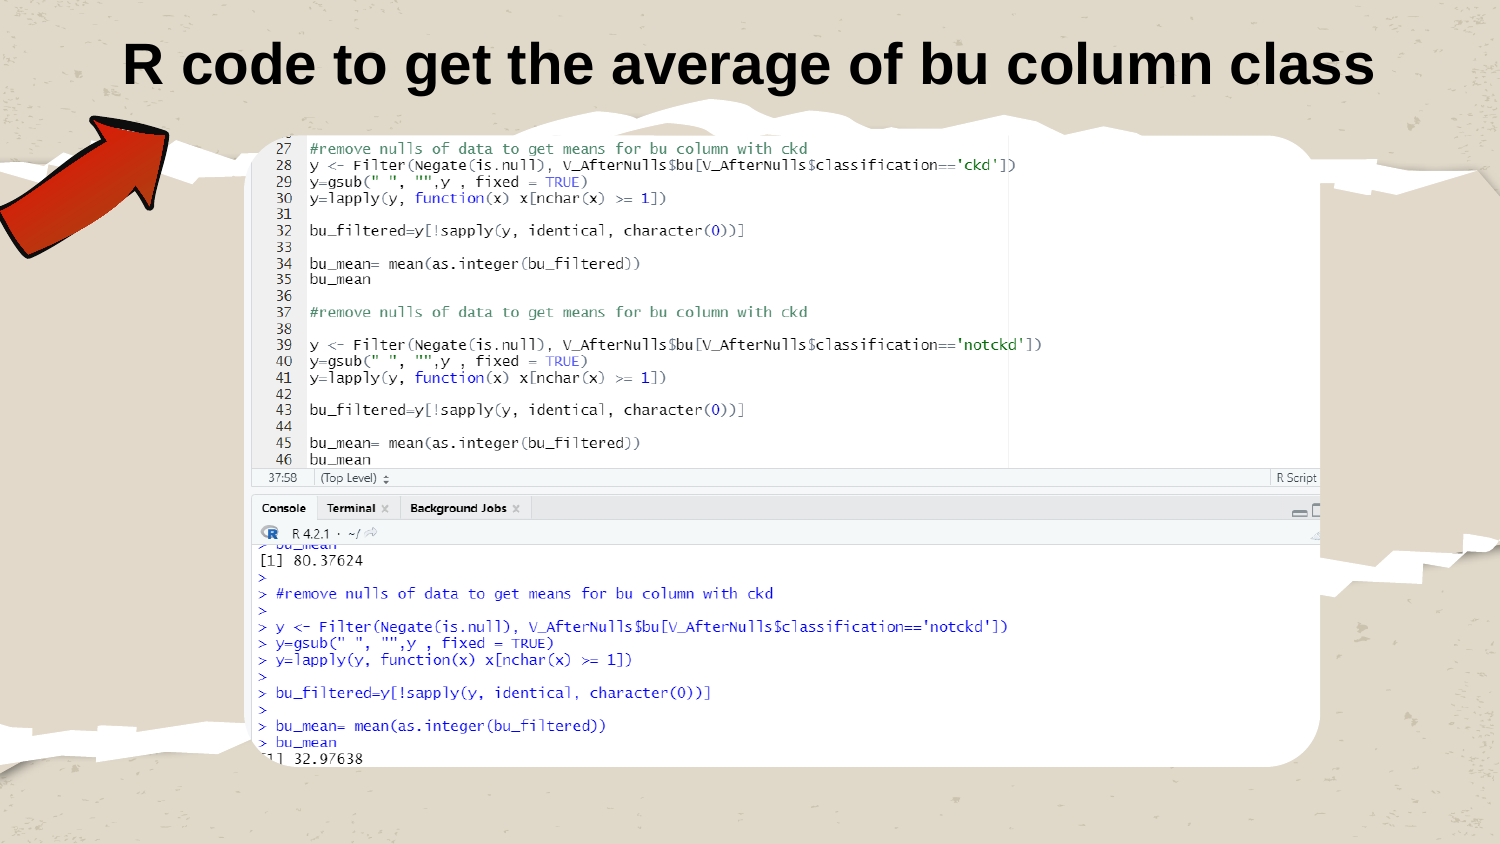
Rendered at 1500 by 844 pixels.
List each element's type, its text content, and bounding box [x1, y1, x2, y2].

picture [0, 0, 1500, 844]
text_box R code to get the average of bu column class [52, 18, 1448, 104]
picture [107, 125, 150, 134]
text_box [0, 118, 167, 257]
